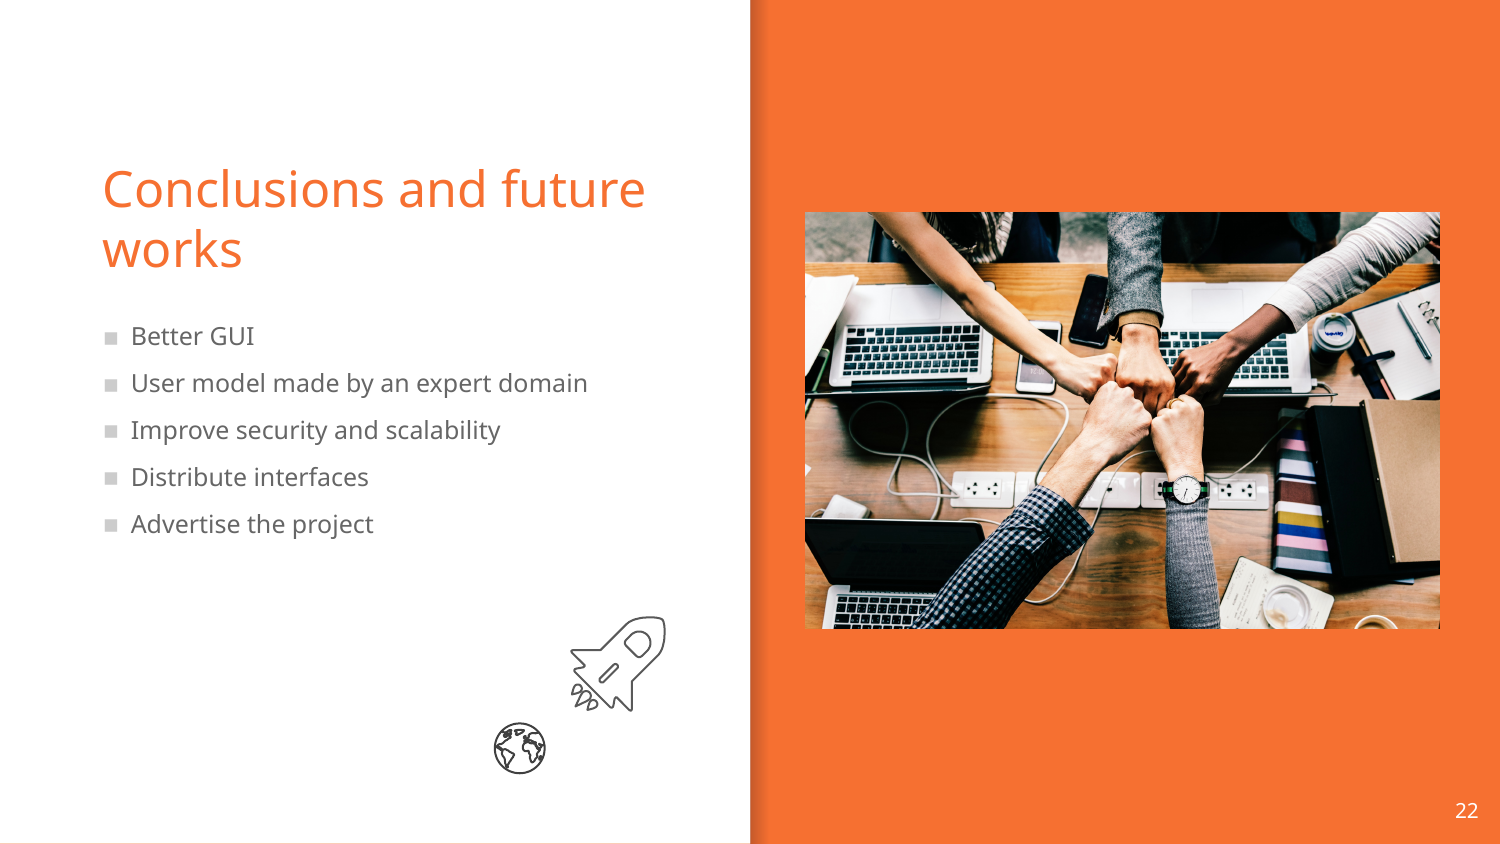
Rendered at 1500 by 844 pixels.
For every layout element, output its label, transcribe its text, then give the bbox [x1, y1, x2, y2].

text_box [494, 723, 545, 774]
picture [804, 212, 1441, 629]
list Better GUI User model made by an expert domain Improve security and scalability Distribute interfaces Advertise the project [87, 301, 665, 595]
slide_number 22 [1403, 779, 1494, 844]
title Conclusions and future works [87, 133, 665, 293]
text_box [571, 617, 665, 711]
